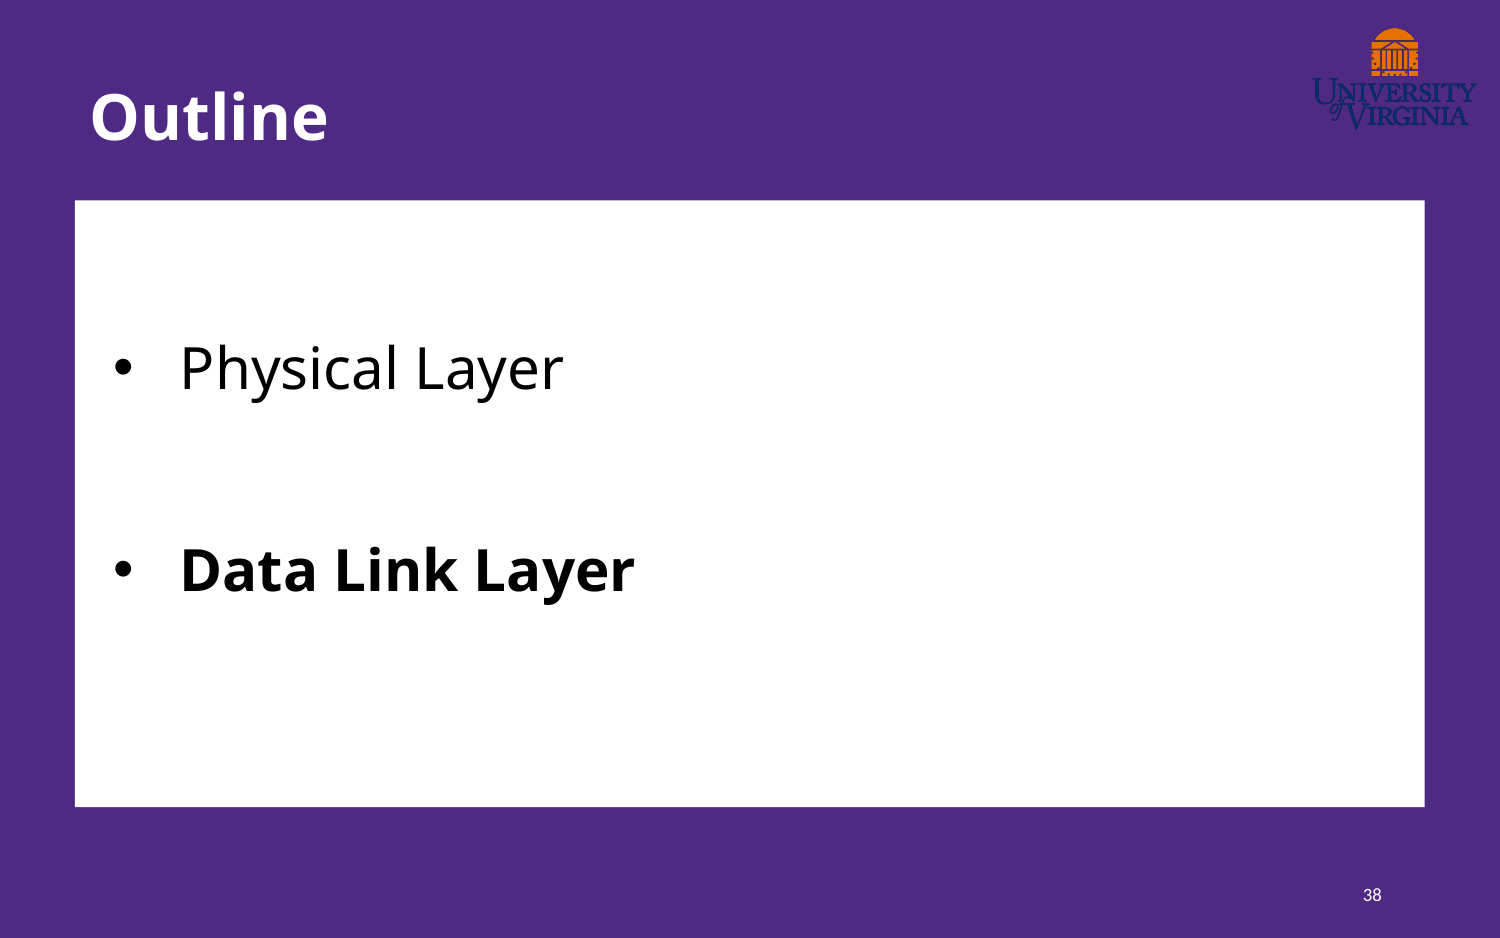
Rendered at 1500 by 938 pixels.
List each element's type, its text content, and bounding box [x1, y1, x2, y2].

title Outline [74, 77, 1425, 162]
slide_number 38 [1059, 868, 1397, 919]
picture [1312, 28, 1477, 130]
list Physical Layer Data Link Layer [74, 200, 1425, 808]
